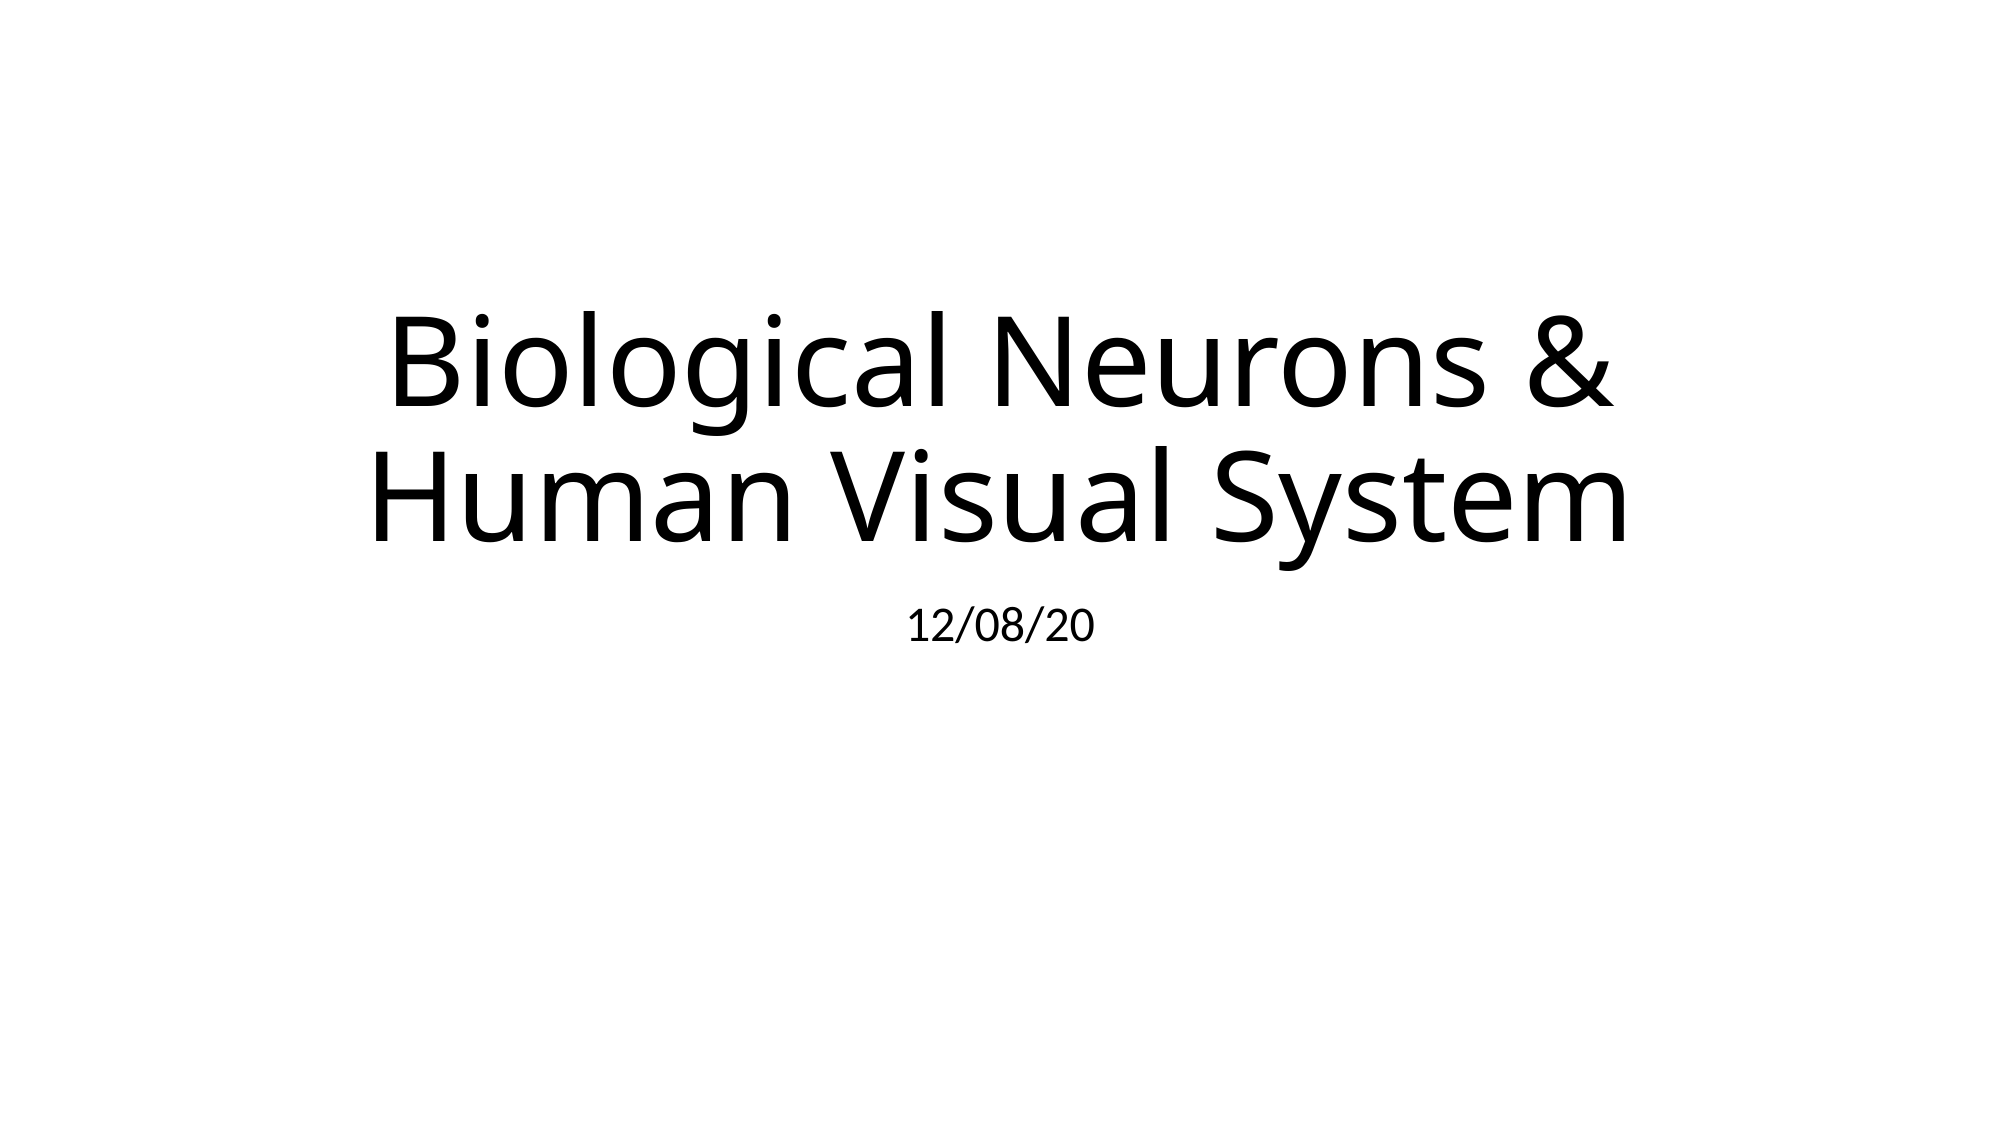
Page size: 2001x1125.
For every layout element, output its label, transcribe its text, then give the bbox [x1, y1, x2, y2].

subtitle 12/08/20 [249, 590, 1750, 863]
title Biological Neurons & Human Visual System [249, 184, 1750, 576]
